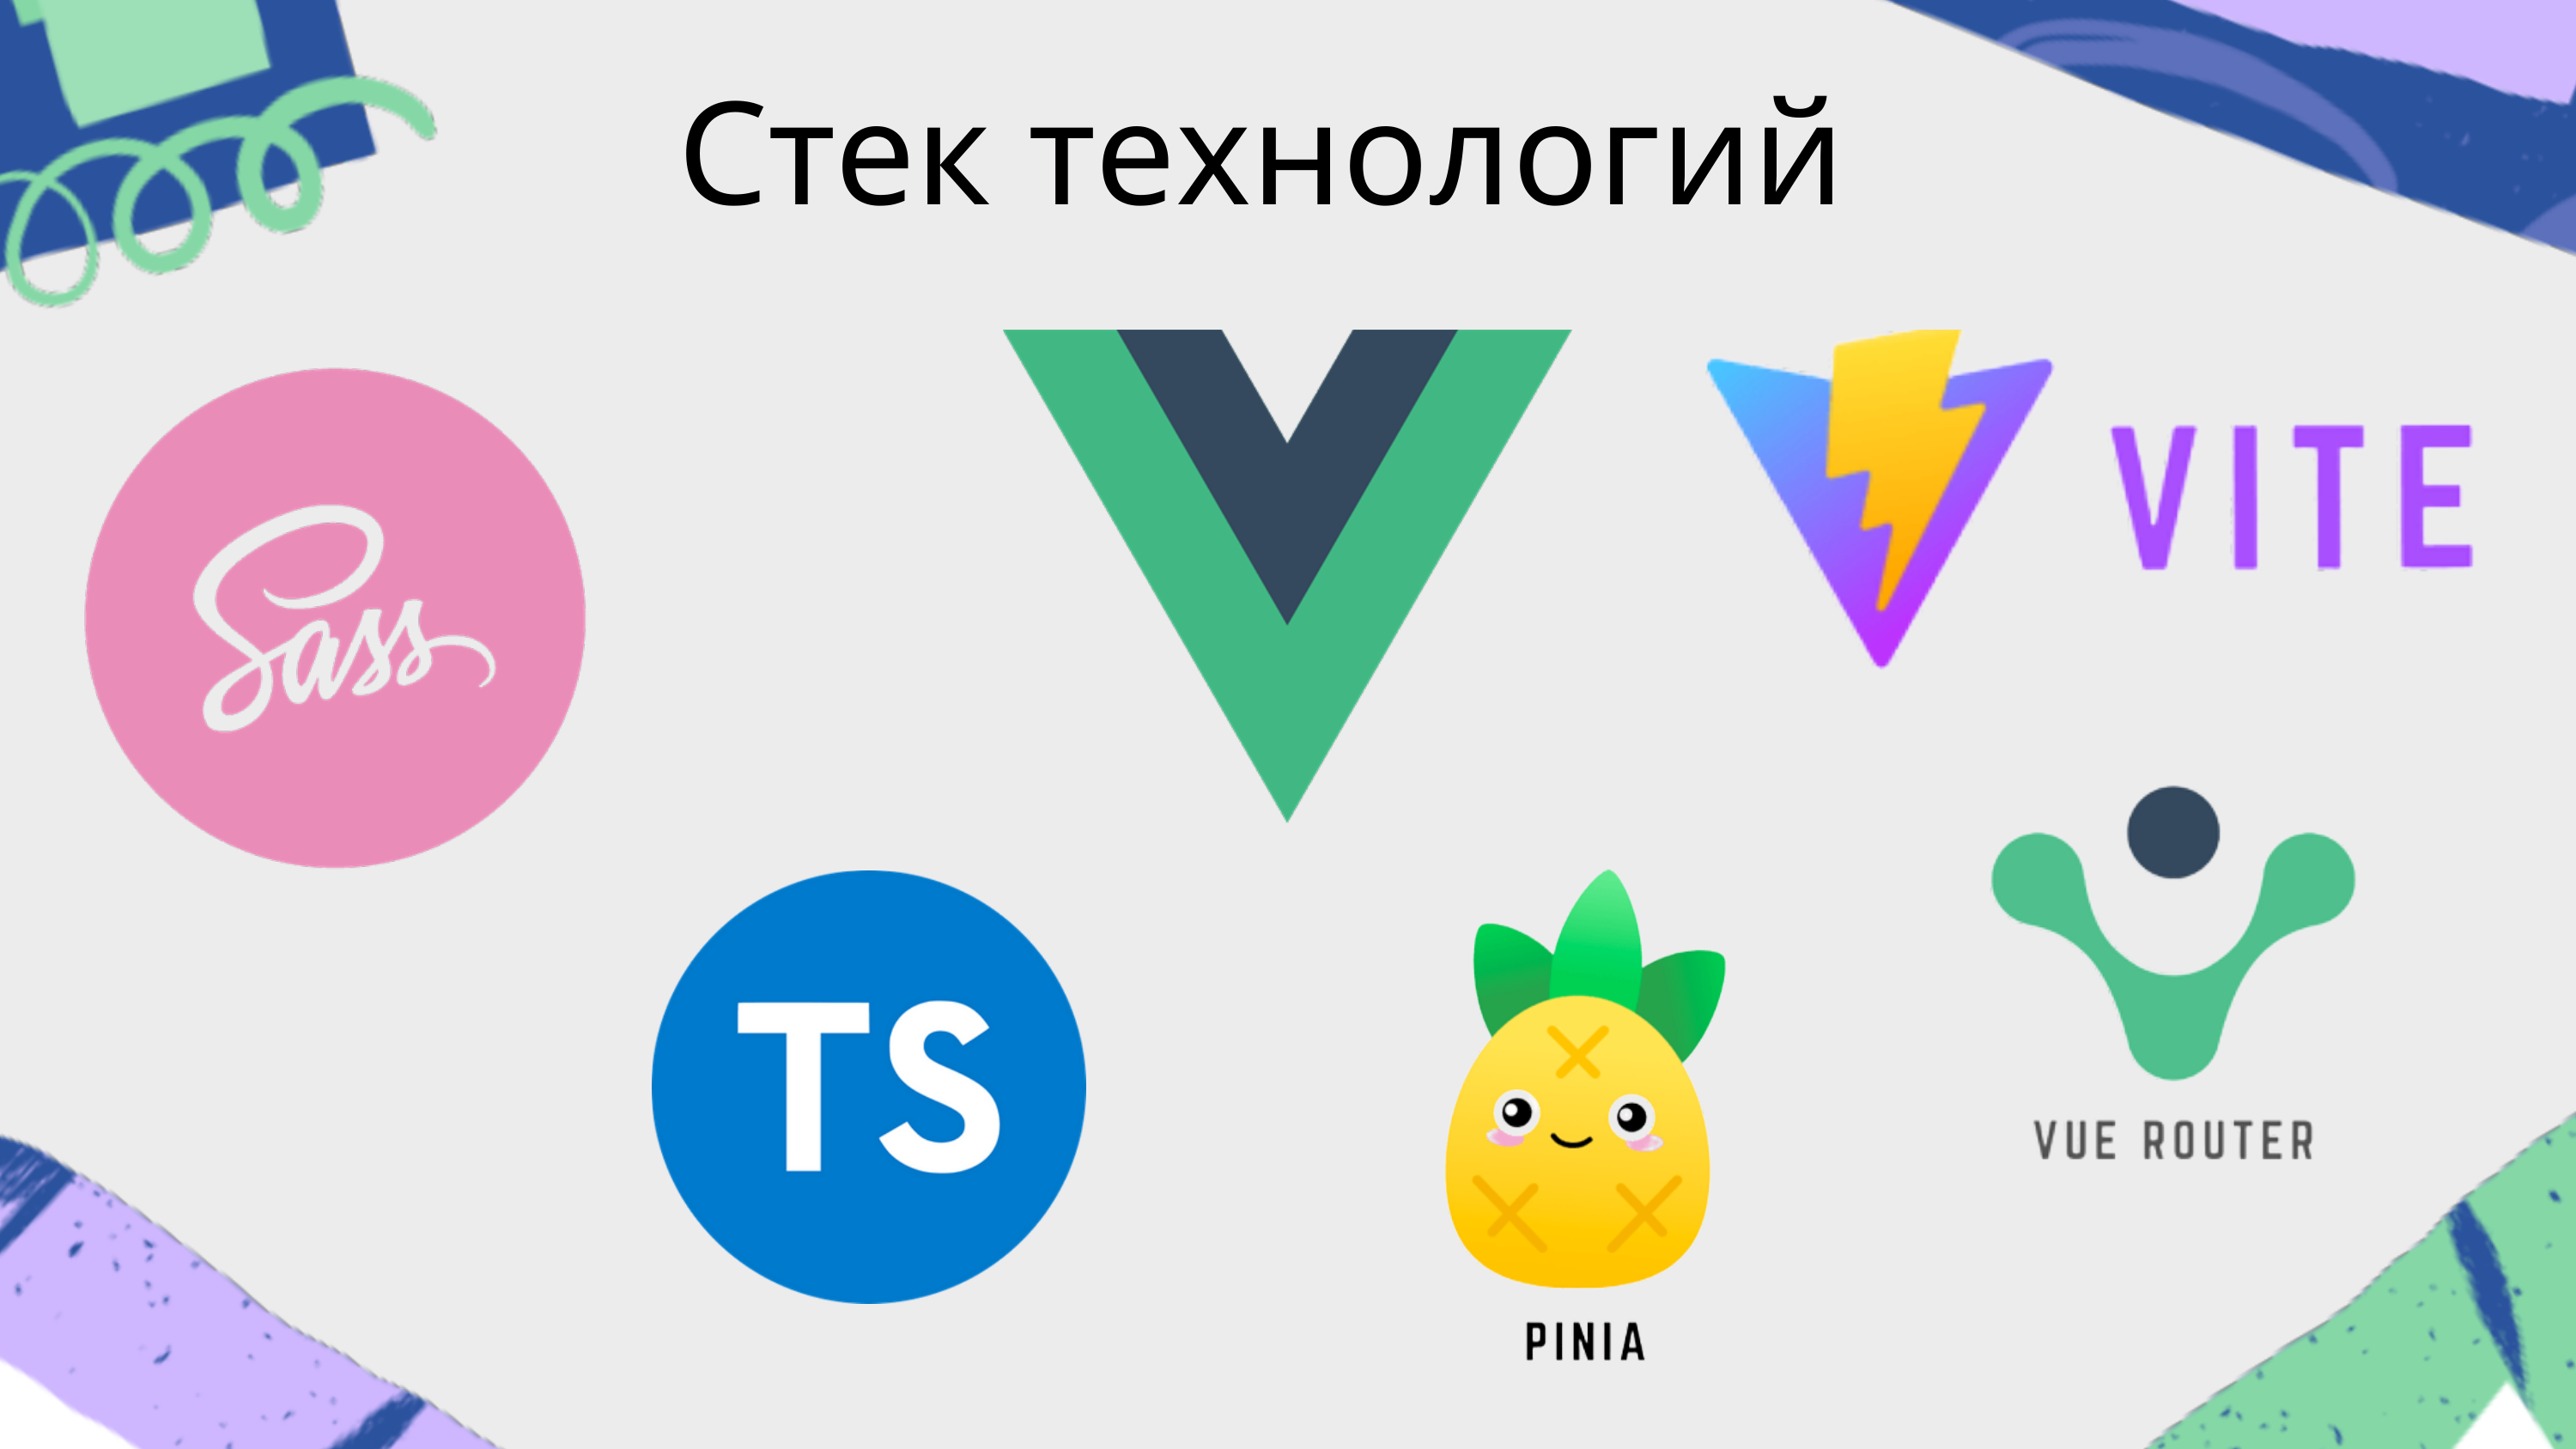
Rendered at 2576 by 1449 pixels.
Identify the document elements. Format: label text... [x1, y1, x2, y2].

picture [0, 0, 588, 871]
picture [0, 870, 1087, 1449]
text_box Стек технологий [429, 62, 2148, 234]
picture [1003, 329, 1573, 823]
picture [1573, 0, 2576, 286]
picture [1681, 329, 2524, 695]
picture [1440, 750, 2576, 1449]
